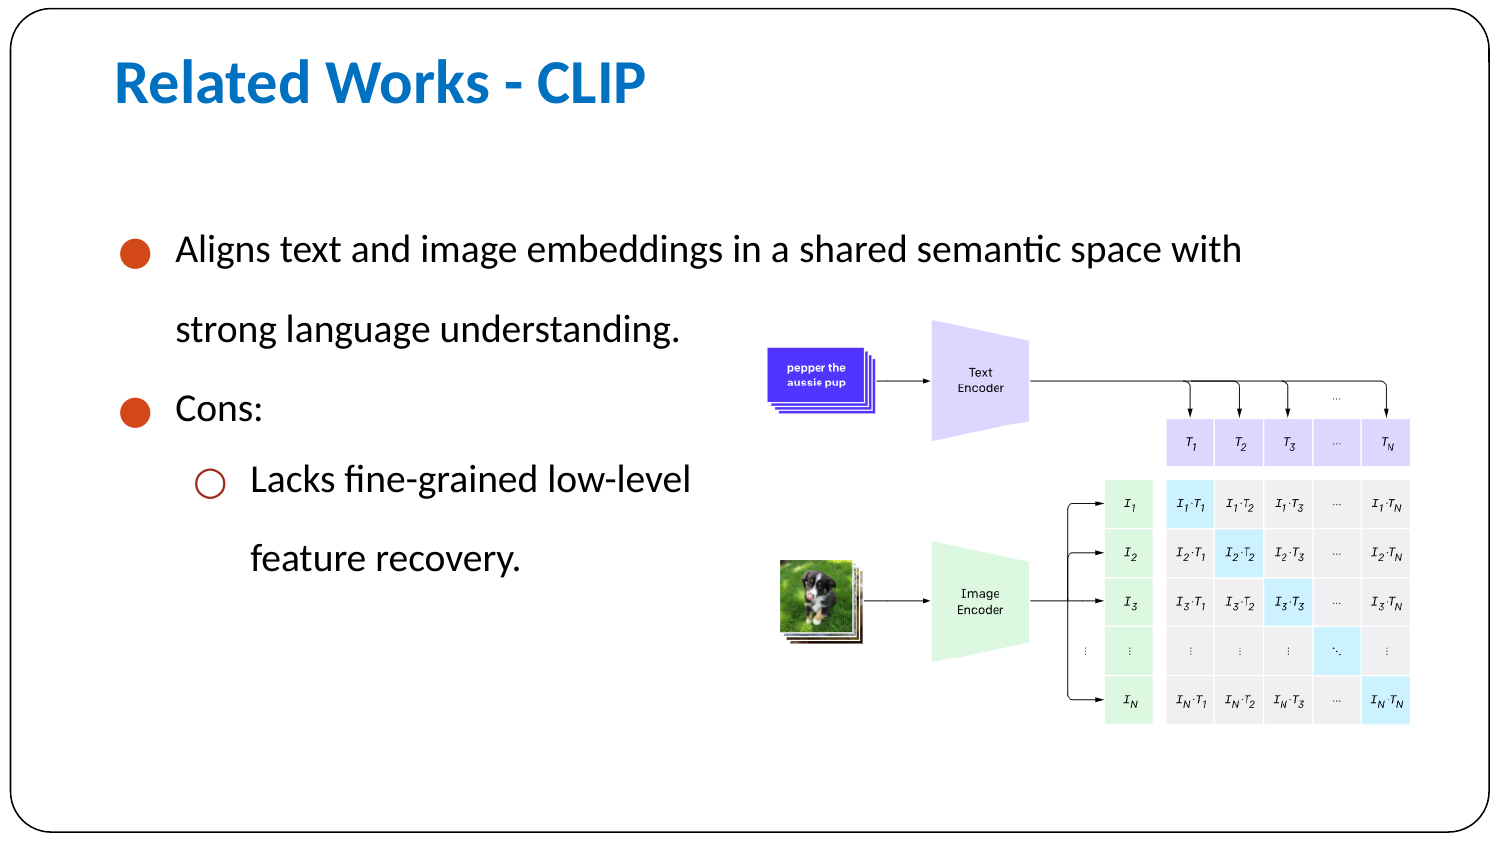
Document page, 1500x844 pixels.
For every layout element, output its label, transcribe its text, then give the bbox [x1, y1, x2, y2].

title Related Works - CLIP [89, 23, 1365, 127]
list Aligns text and image embeddings in a shared semantic space with strong language understanding. Cons: Lacks fine-grained low-level feature recovery. [89, 193, 1436, 769]
picture [749, 307, 1424, 735]
